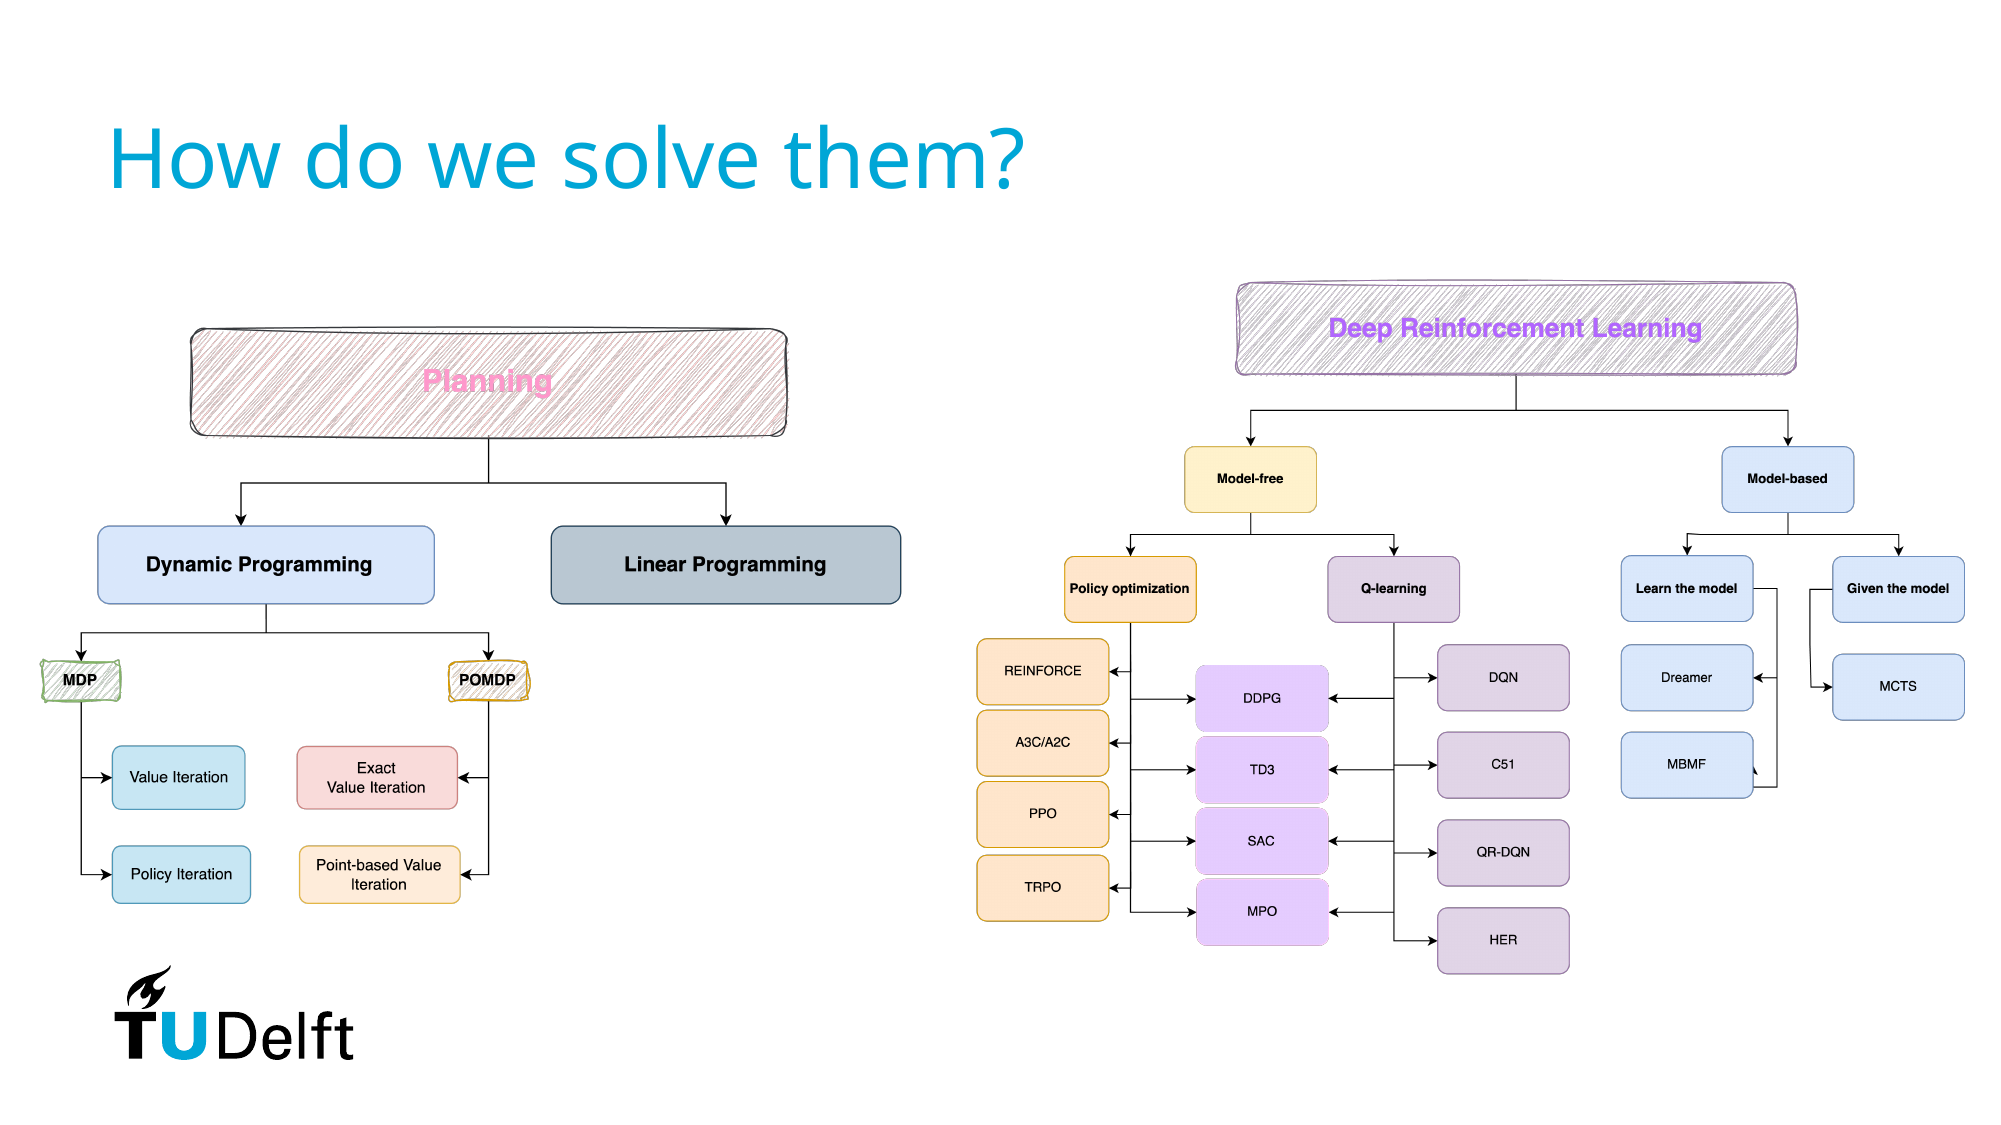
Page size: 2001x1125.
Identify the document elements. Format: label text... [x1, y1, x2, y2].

text_box How do we solve them? [91, 109, 1086, 208]
picture [965, 271, 1977, 986]
picture [27, 314, 914, 918]
